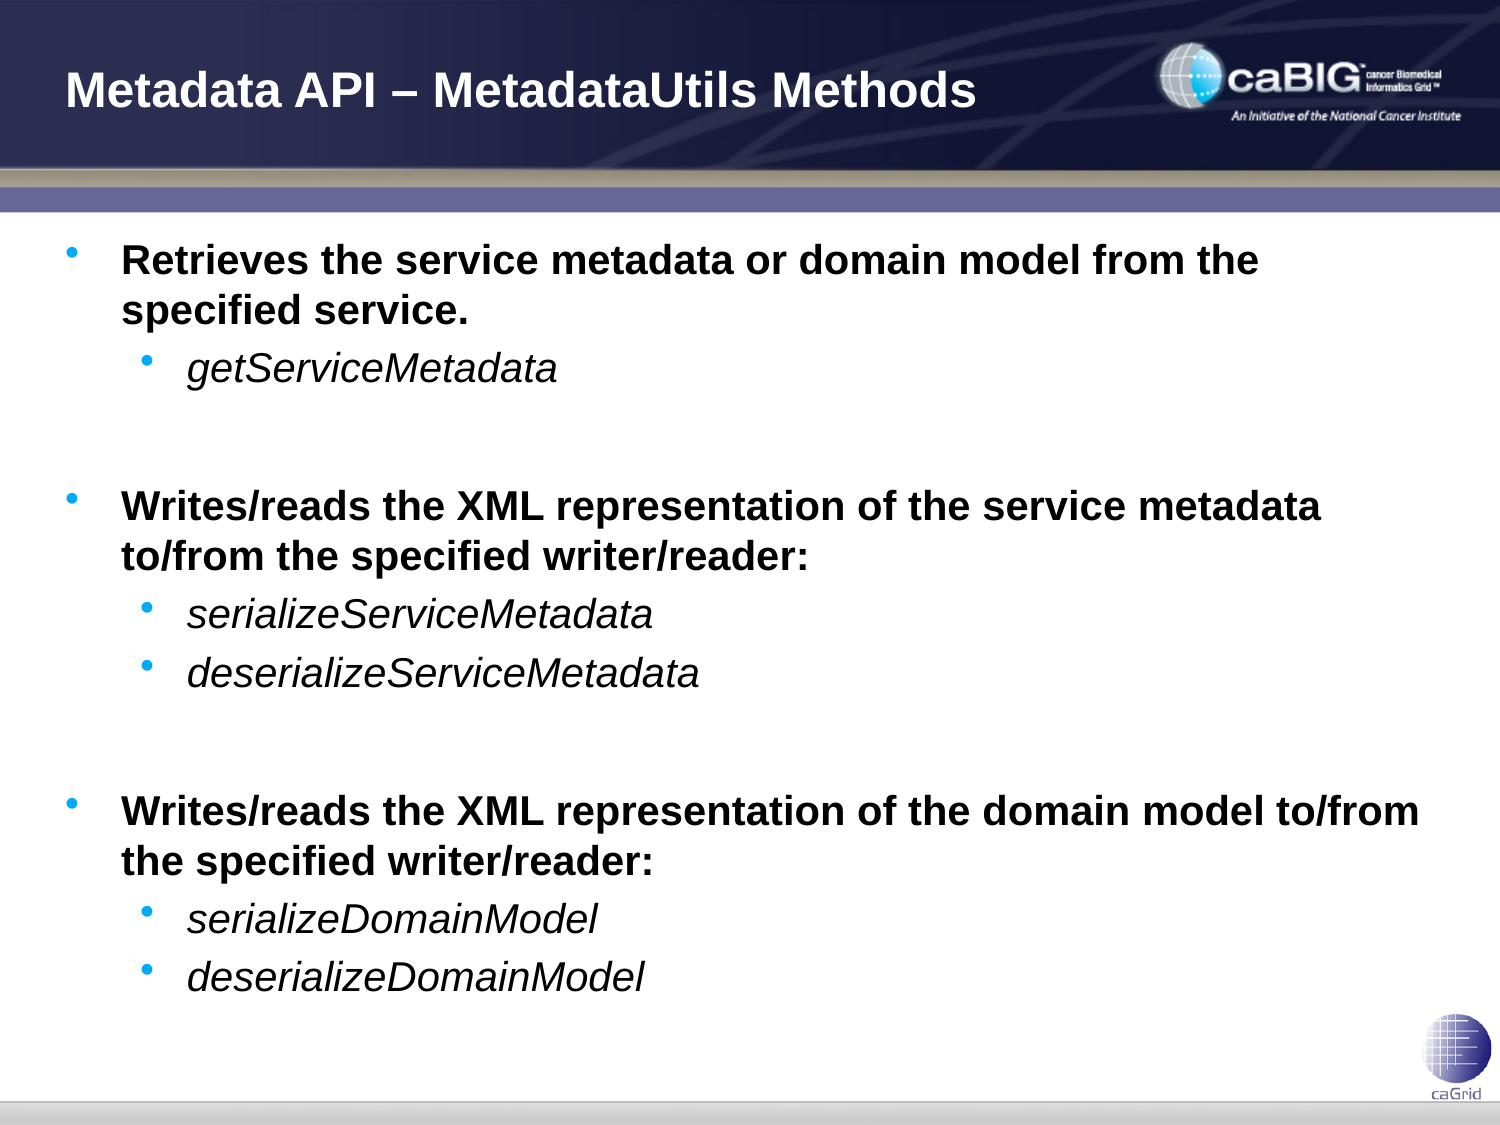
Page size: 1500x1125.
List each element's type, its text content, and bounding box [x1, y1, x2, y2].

picture [0, 0, 1500, 187]
list Retrieves the service metadata or domain model from the specified service. getServiceMetadata Writes/reads the XML representation of the service metadata to/from the specified writer/reader: serializeServiceMetadata deserializeServiceMetadata Writes/reads the XML representation of the domain model to/from the specified writer/reader: serializeDomainModel deserializeDomainModel [49, 224, 1438, 1038]
picture [0, 213, 1500, 1125]
title Metadata API – MetadataUtils Methods [49, 0, 1176, 176]
